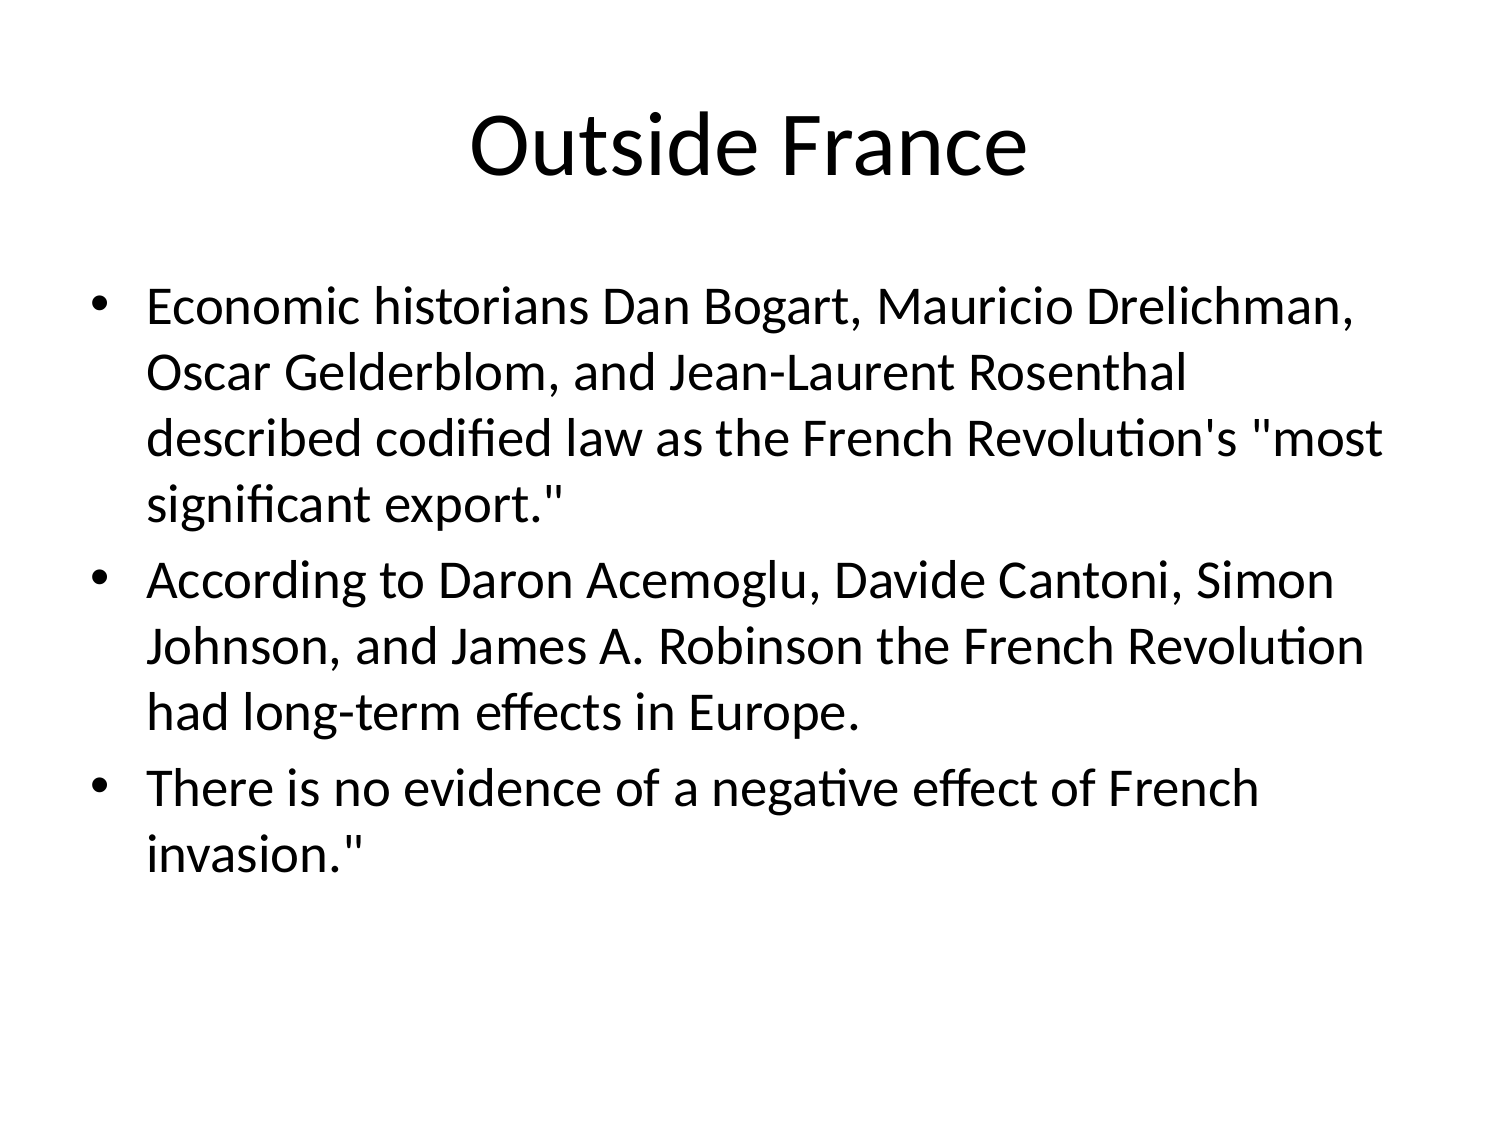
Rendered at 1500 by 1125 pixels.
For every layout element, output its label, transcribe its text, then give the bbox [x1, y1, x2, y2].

list Economic historians Dan Bogart, Mauricio Drelichman, Oscar Gelderblom, and Jean-Laurent Rosenthal described codified law as the French Revolution's "most significant export." According to Daron Acemoglu, Davide Cantoni, Simon Johnson, and James A. Robinson the French Revolution had long-term effects in Europe. There is no evidence of a negative effect of French invasion." [75, 262, 1425, 1005]
title Outside France [75, 45, 1425, 233]
